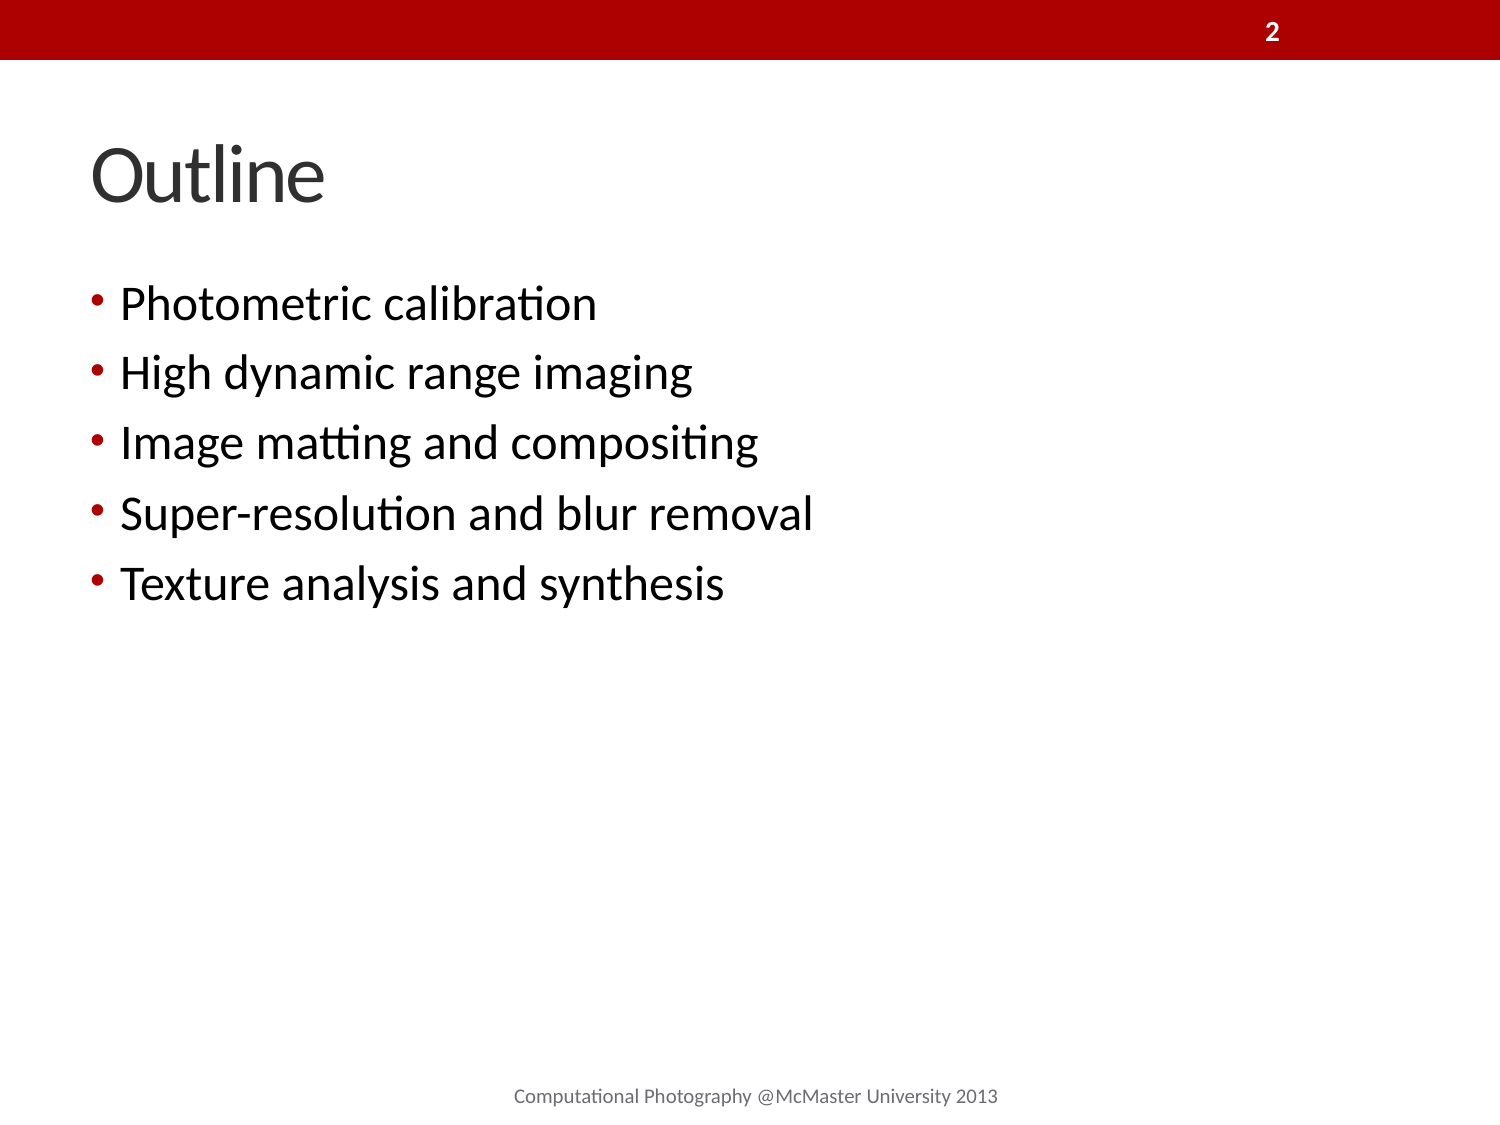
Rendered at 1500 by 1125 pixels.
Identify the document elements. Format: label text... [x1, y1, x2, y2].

list Photometric calibration High dynamic range imaging Image matting and compositing Super-resolution and blur removal Texture analysis and synthesis [75, 262, 1425, 1063]
title Outline [75, 87, 1425, 250]
slide_number 2 [1250, 3, 1425, 57]
